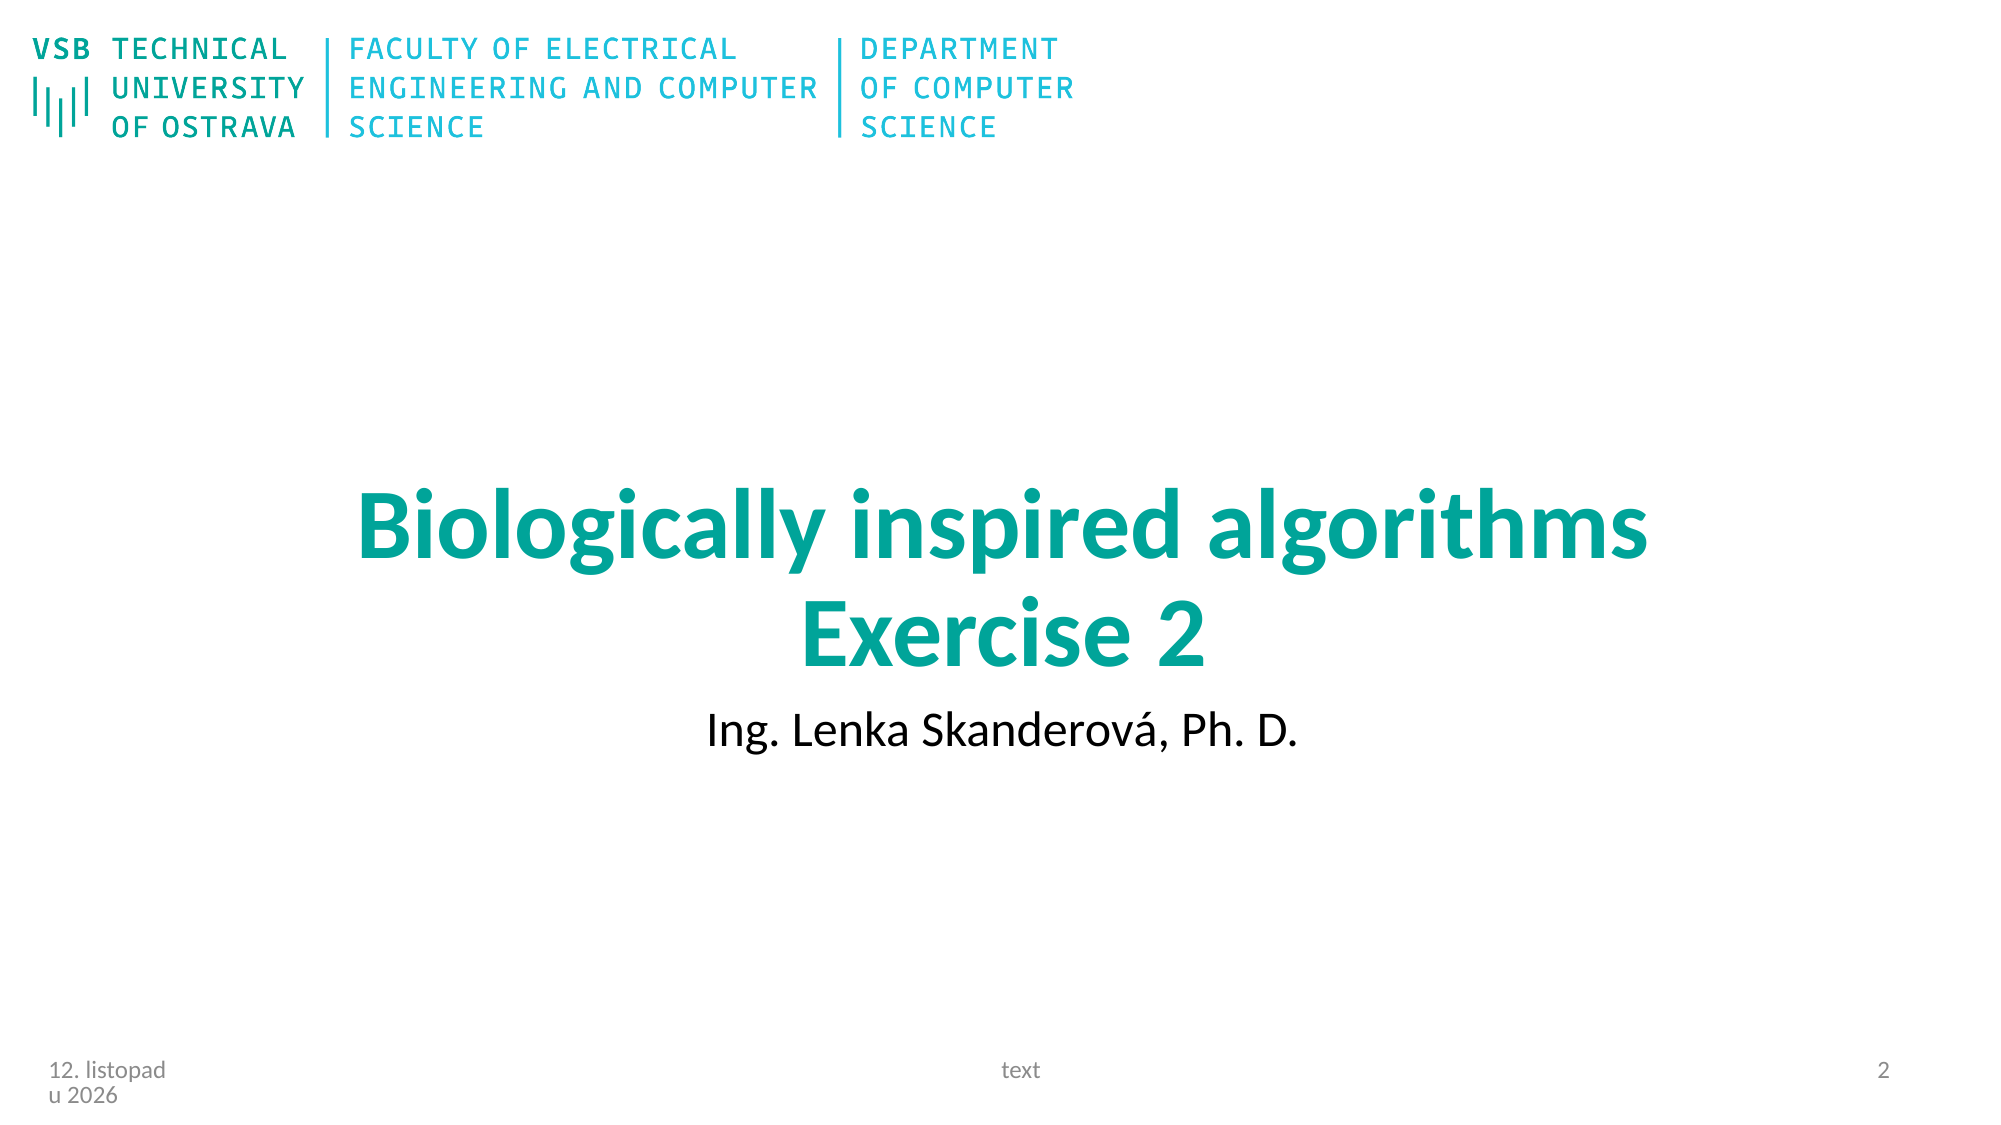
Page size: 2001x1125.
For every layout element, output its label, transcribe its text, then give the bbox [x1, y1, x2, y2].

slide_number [33, 1042, 186, 1094]
title Biologically inspired algorithms Exercise 2 [35, 358, 1972, 696]
slide_number 1 [1862, 1042, 1963, 1094]
footer text [209, 1042, 1833, 1096]
picture [32, 37, 1073, 138]
subtitle Ing. Lenka Skanderová, Ph. D. [35, 695, 1971, 857]
